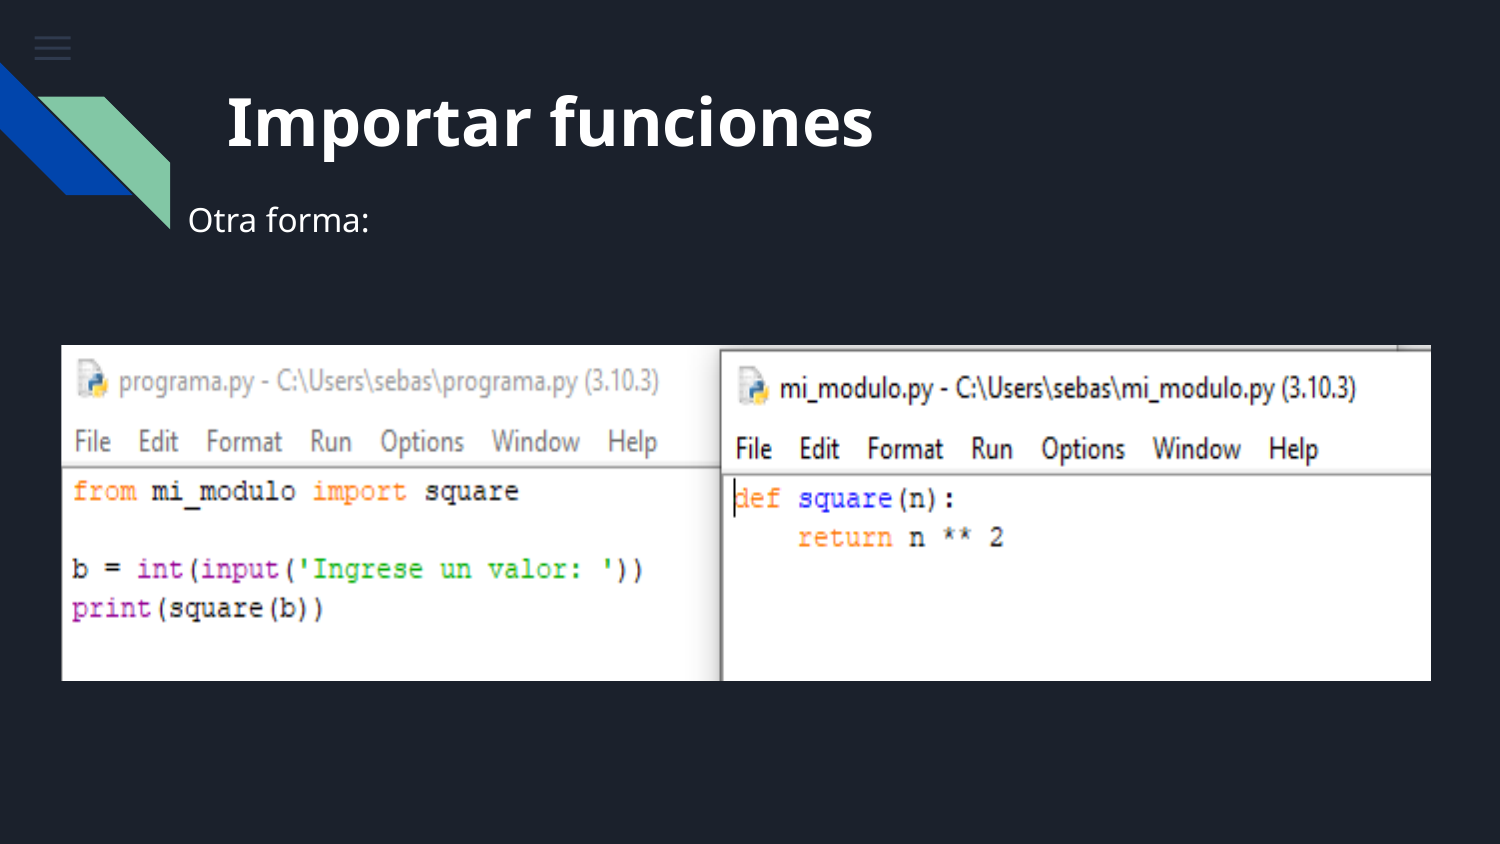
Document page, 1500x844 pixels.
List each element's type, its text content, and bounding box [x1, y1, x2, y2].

list Otra forma: [172, 177, 1328, 280]
picture [60, 345, 1432, 682]
title Importar funciones [212, 64, 1368, 215]
